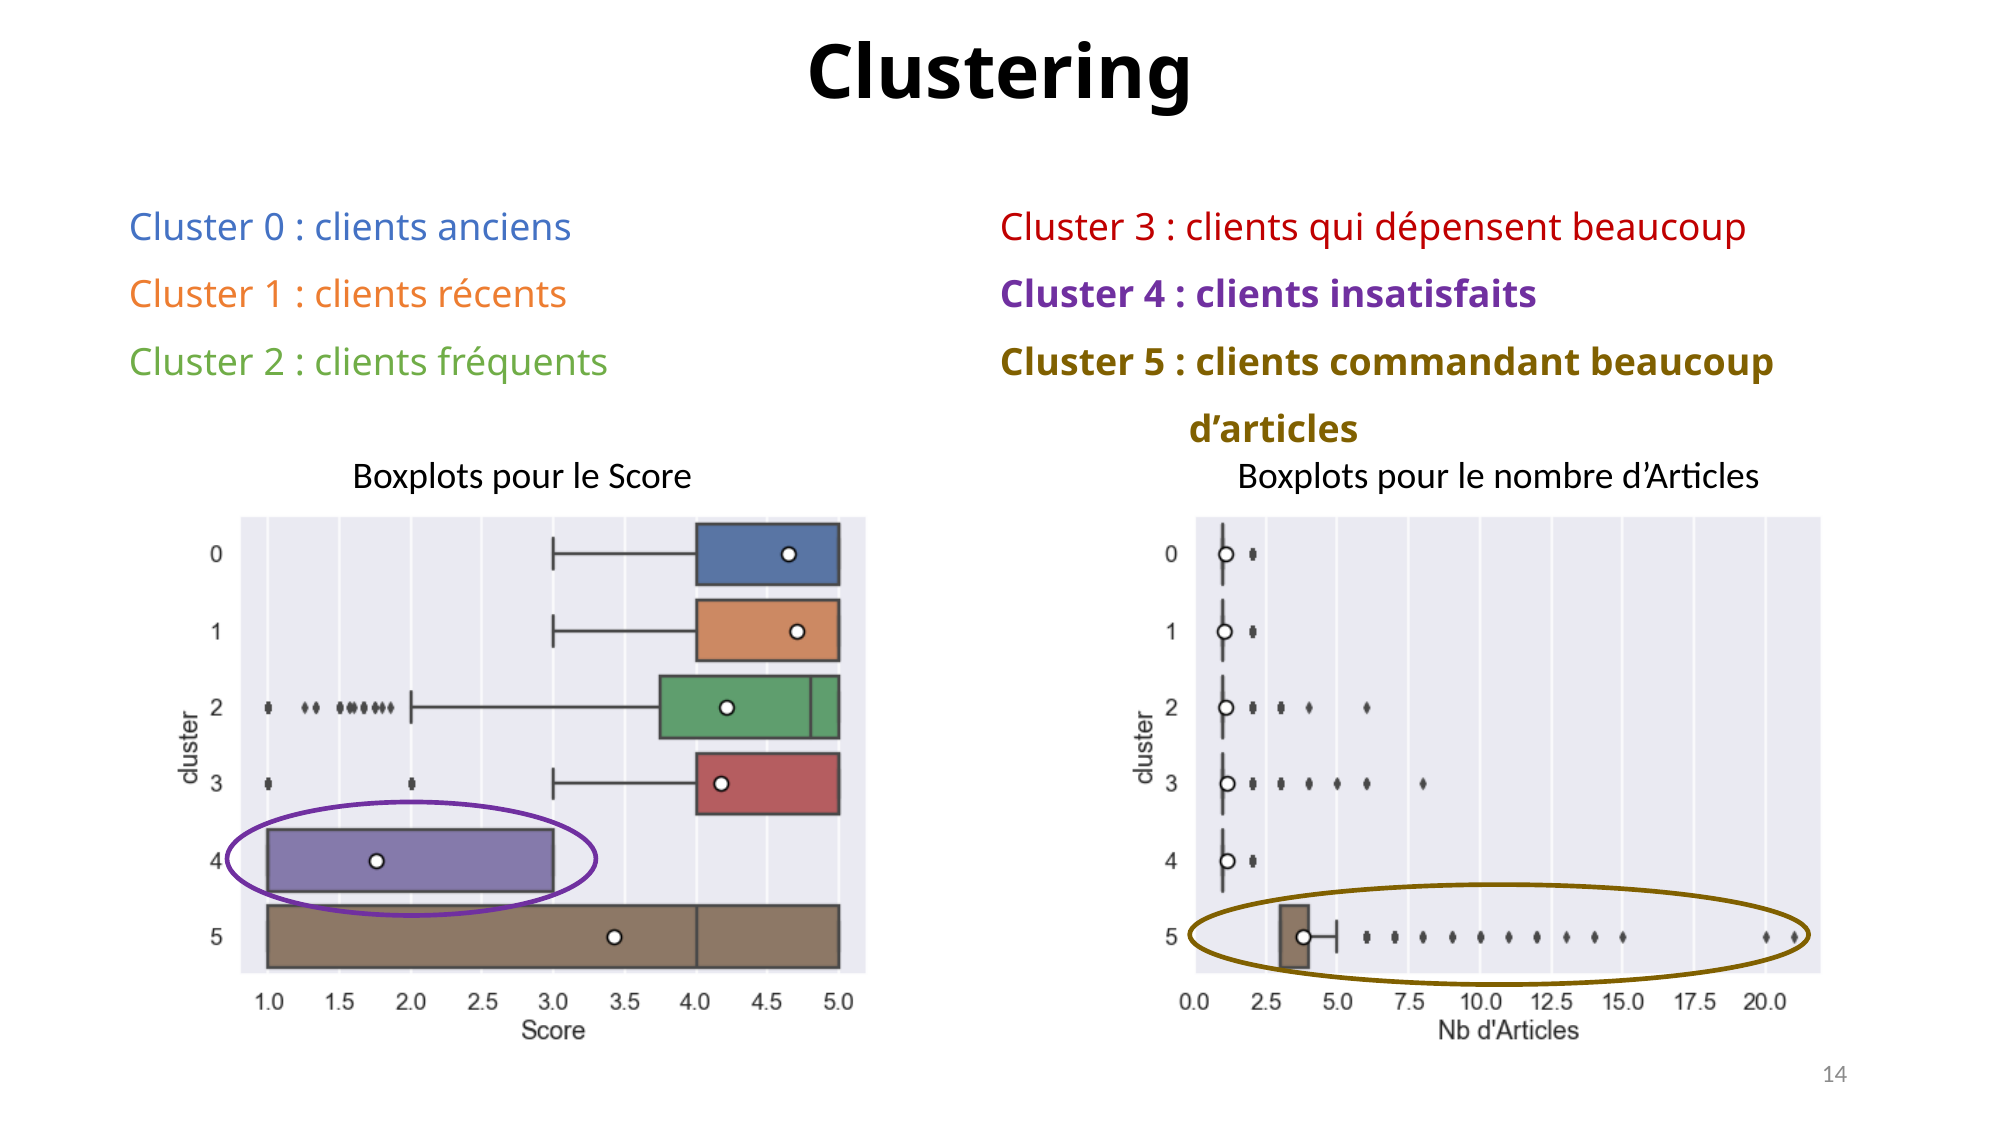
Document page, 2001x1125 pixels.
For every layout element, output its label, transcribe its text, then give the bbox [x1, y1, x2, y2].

picture [1122, 506, 1832, 1055]
text_box Clustering [137, 0, 1863, 148]
text_box Cluster 0 : clients anciens Cluster 1 : clients récents Cluster 2 : clients fréquents Cluster 3 : clients qui dépensent beaucoup Cluster 4 : clients insatisfaits Cluster 5 : clients commandant beaucoup d’articles [114, 173, 1886, 498]
text_box Boxplots pour le Score [294, 443, 752, 504]
picture [168, 506, 877, 1055]
slide_number 14 [1412, 1042, 1863, 1103]
text_box Boxplots pour le nombre d’Articles [1202, 443, 1796, 504]
